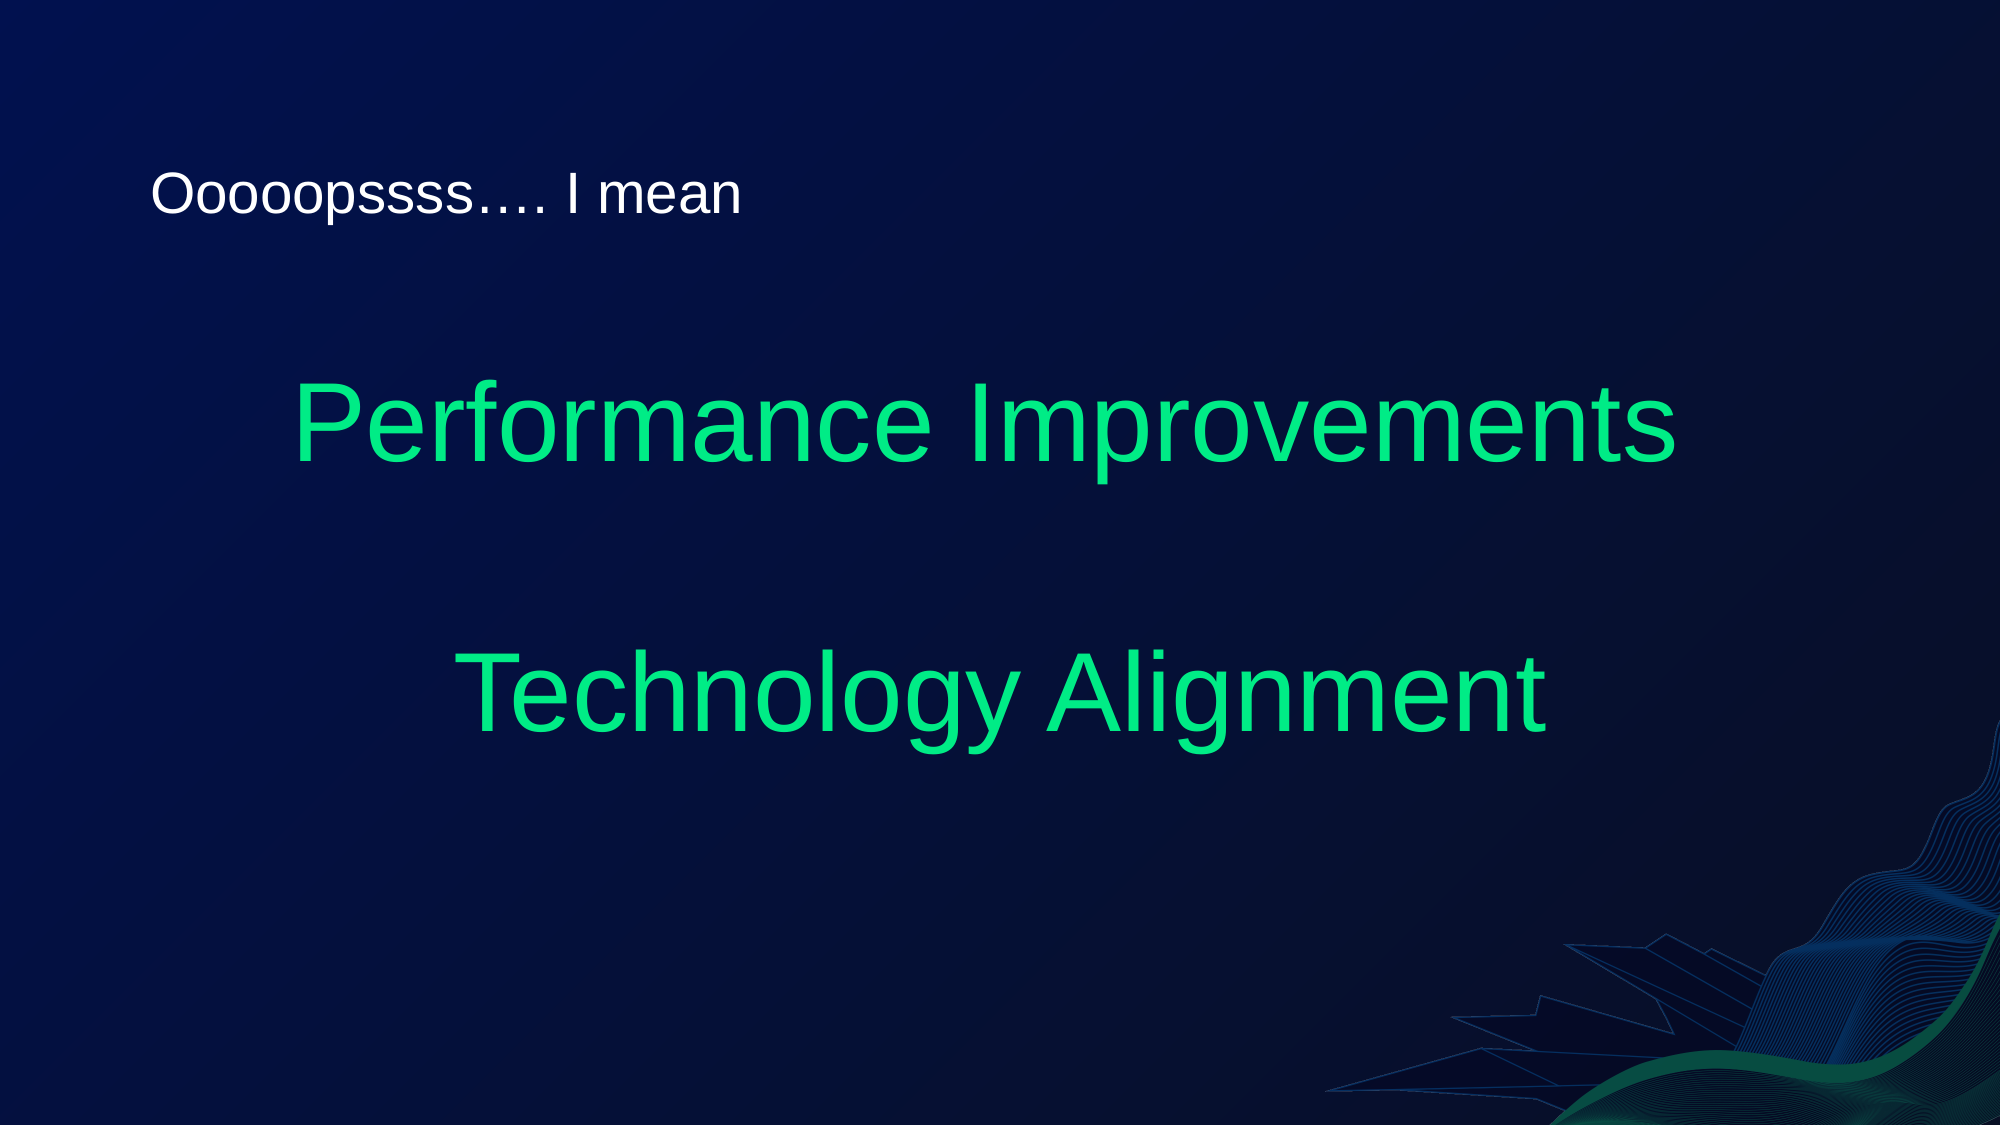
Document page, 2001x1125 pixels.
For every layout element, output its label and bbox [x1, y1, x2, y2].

text_box [0, 0, 2000, 1125]
